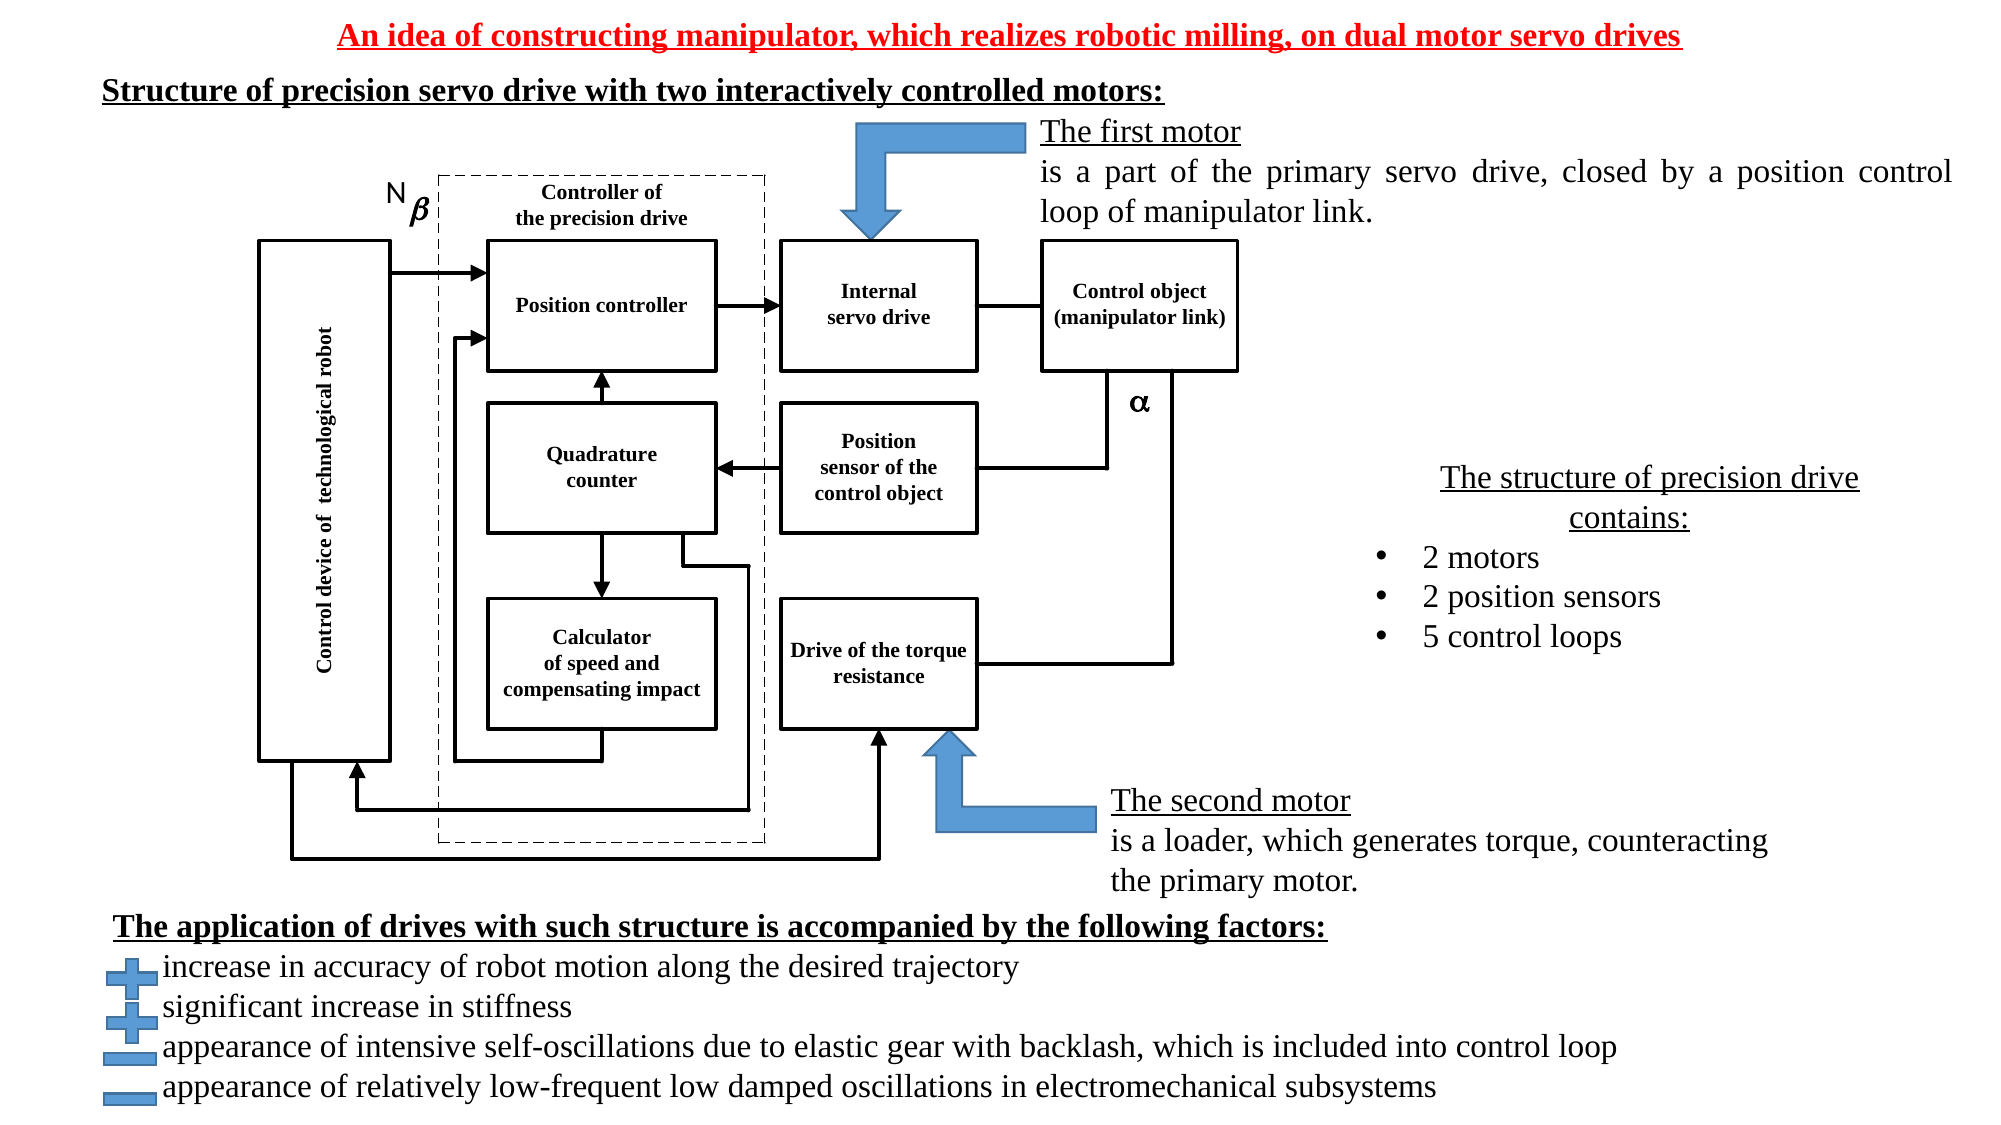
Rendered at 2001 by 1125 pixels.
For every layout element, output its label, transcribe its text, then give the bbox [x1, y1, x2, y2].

text_box [103, 1052, 157, 1066]
text_box An idea of constructing manipulator, which realizes robotic milling, on dual motor servo drives [33, 5, 1987, 61]
text_box The application of drives with such structure is accompanied by the following factors: increase in accuracy of robot motion along the desired trajectory significant increase in stiffness appearance of intensive self-oscillations due to elastic gear with backlash, which is included into control loop appearance of relatively low-frequent low damped oscillations in electromechanical subsystems [98, 897, 1995, 1112]
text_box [245, 154, 1248, 885]
text_box The second motor is a loader, which generates torque, counteracting the primary motor. [1095, 771, 1792, 906]
text_box Structure of precision servo drive with two interactively controlled motors: [86, 61, 1621, 116]
text_box [103, 1092, 157, 1106]
text_box The first motor is a part of the primary servo drive, closed by a position control loop of manipulator link. [1025, 101, 1969, 237]
text_box [855, 122, 1027, 154]
text_box The structure of precision drive contains: 2 motors 2 position sensors 5 control loops [1360, 447, 1898, 662]
text_box [106, 958, 158, 1000]
text_box [106, 1002, 158, 1044]
